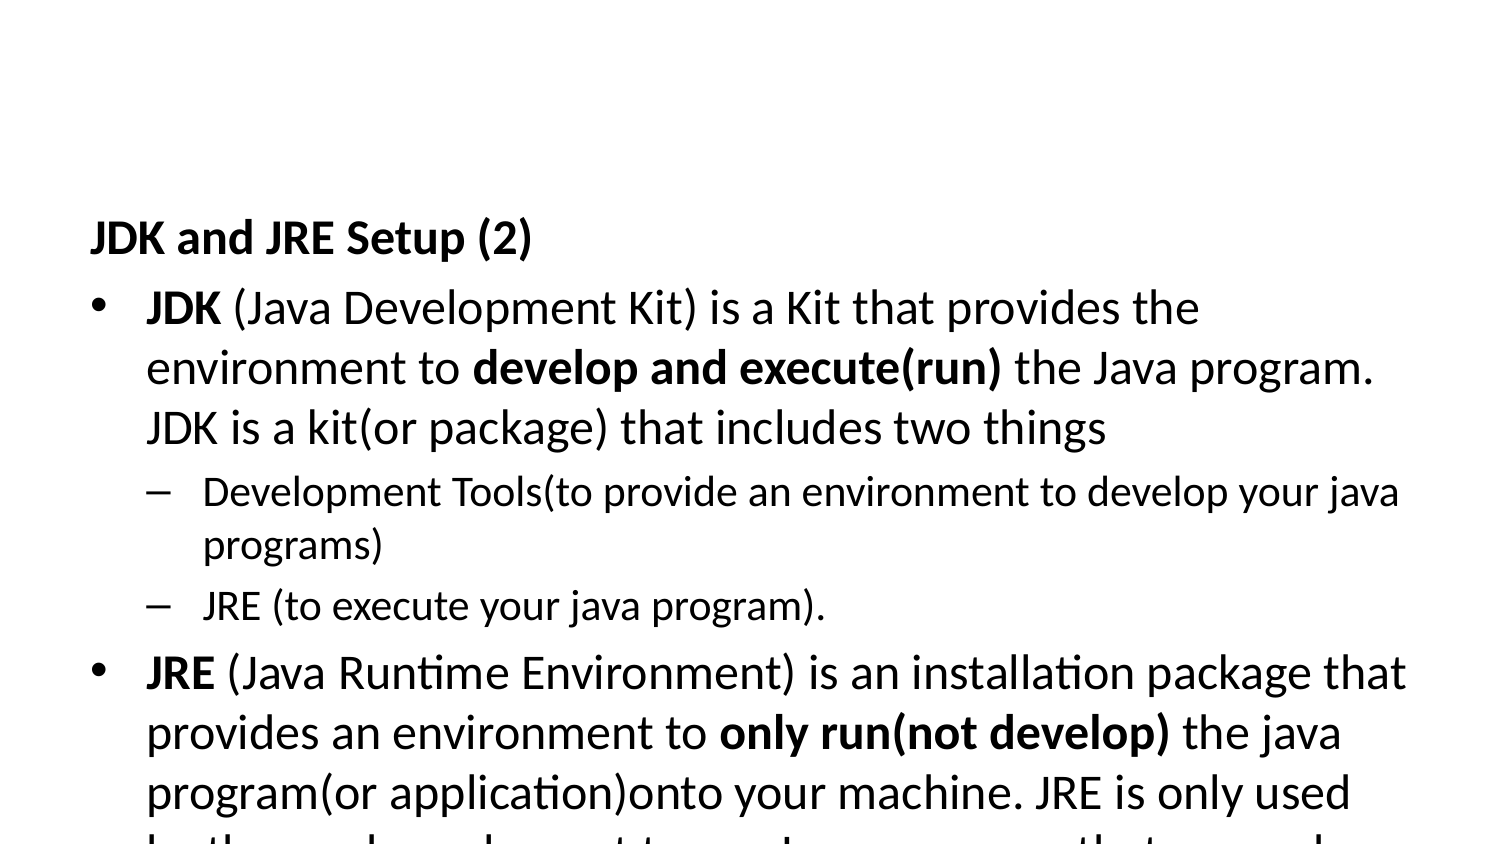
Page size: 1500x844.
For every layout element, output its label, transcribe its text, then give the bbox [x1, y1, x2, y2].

list JDK and JRE Setup (2) JDK (Java Development Kit) is a Kit that provides the environment to develop and execute(run) the Java program. JDK is a kit(or package) that includes two things Development Tools(to provide an environment to develop your java programs) JRE (to execute your java program). JRE (Java Runtime Environment) is an installation package that provides an environment to only run(not develop) the java program(or application)onto your machine. JRE is only used by those who only want to run Java programs that are end-users of your system. JVM (Java Virtual Machine) is a very important part of both JDK and JRE because it is contained or inbuilt in both. Whatever Java program you run using JRE or JDK goes into JVM and JVM is responsible for executing the java program line by line, hence it is also known as an i***nterpreter***. [75, 196, 1425, 754]
